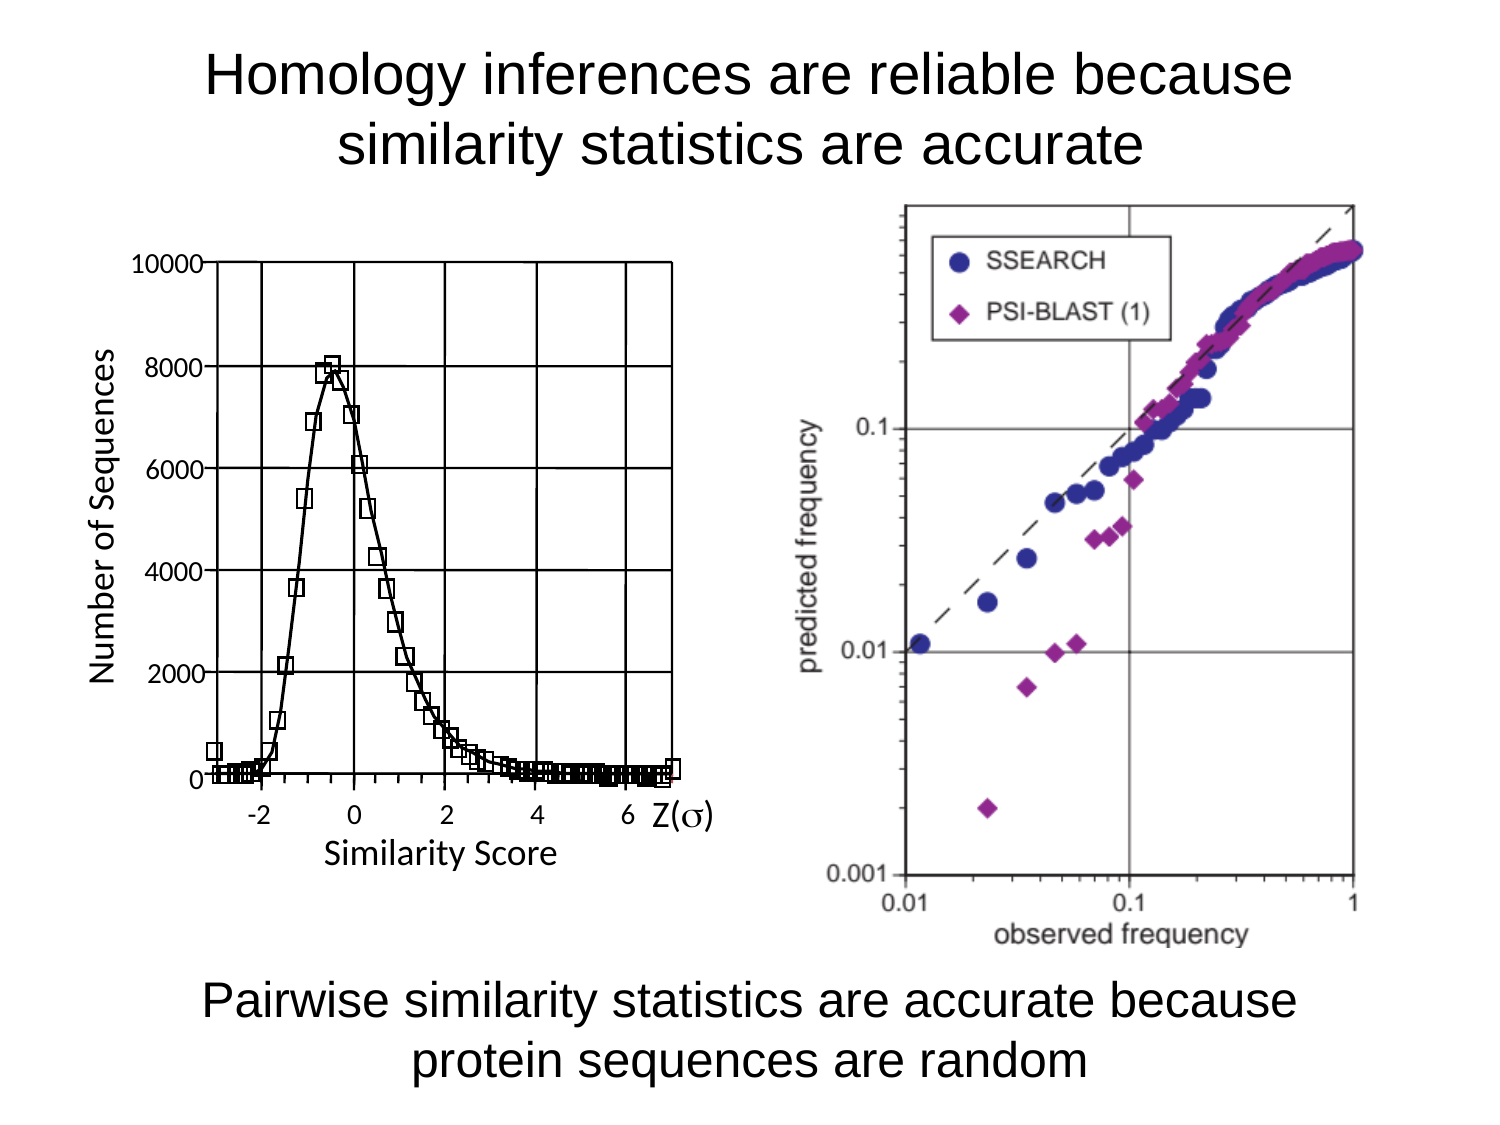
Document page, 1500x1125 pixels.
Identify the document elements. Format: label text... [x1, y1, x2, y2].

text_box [68, 236, 735, 882]
title Homology inferences are reliable because similarity statistics are accurate [75, 12, 1425, 200]
text_box Pairwise similarity statistics are accurate because protein sequences are random [135, 959, 1365, 1095]
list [743, 204, 1404, 948]
